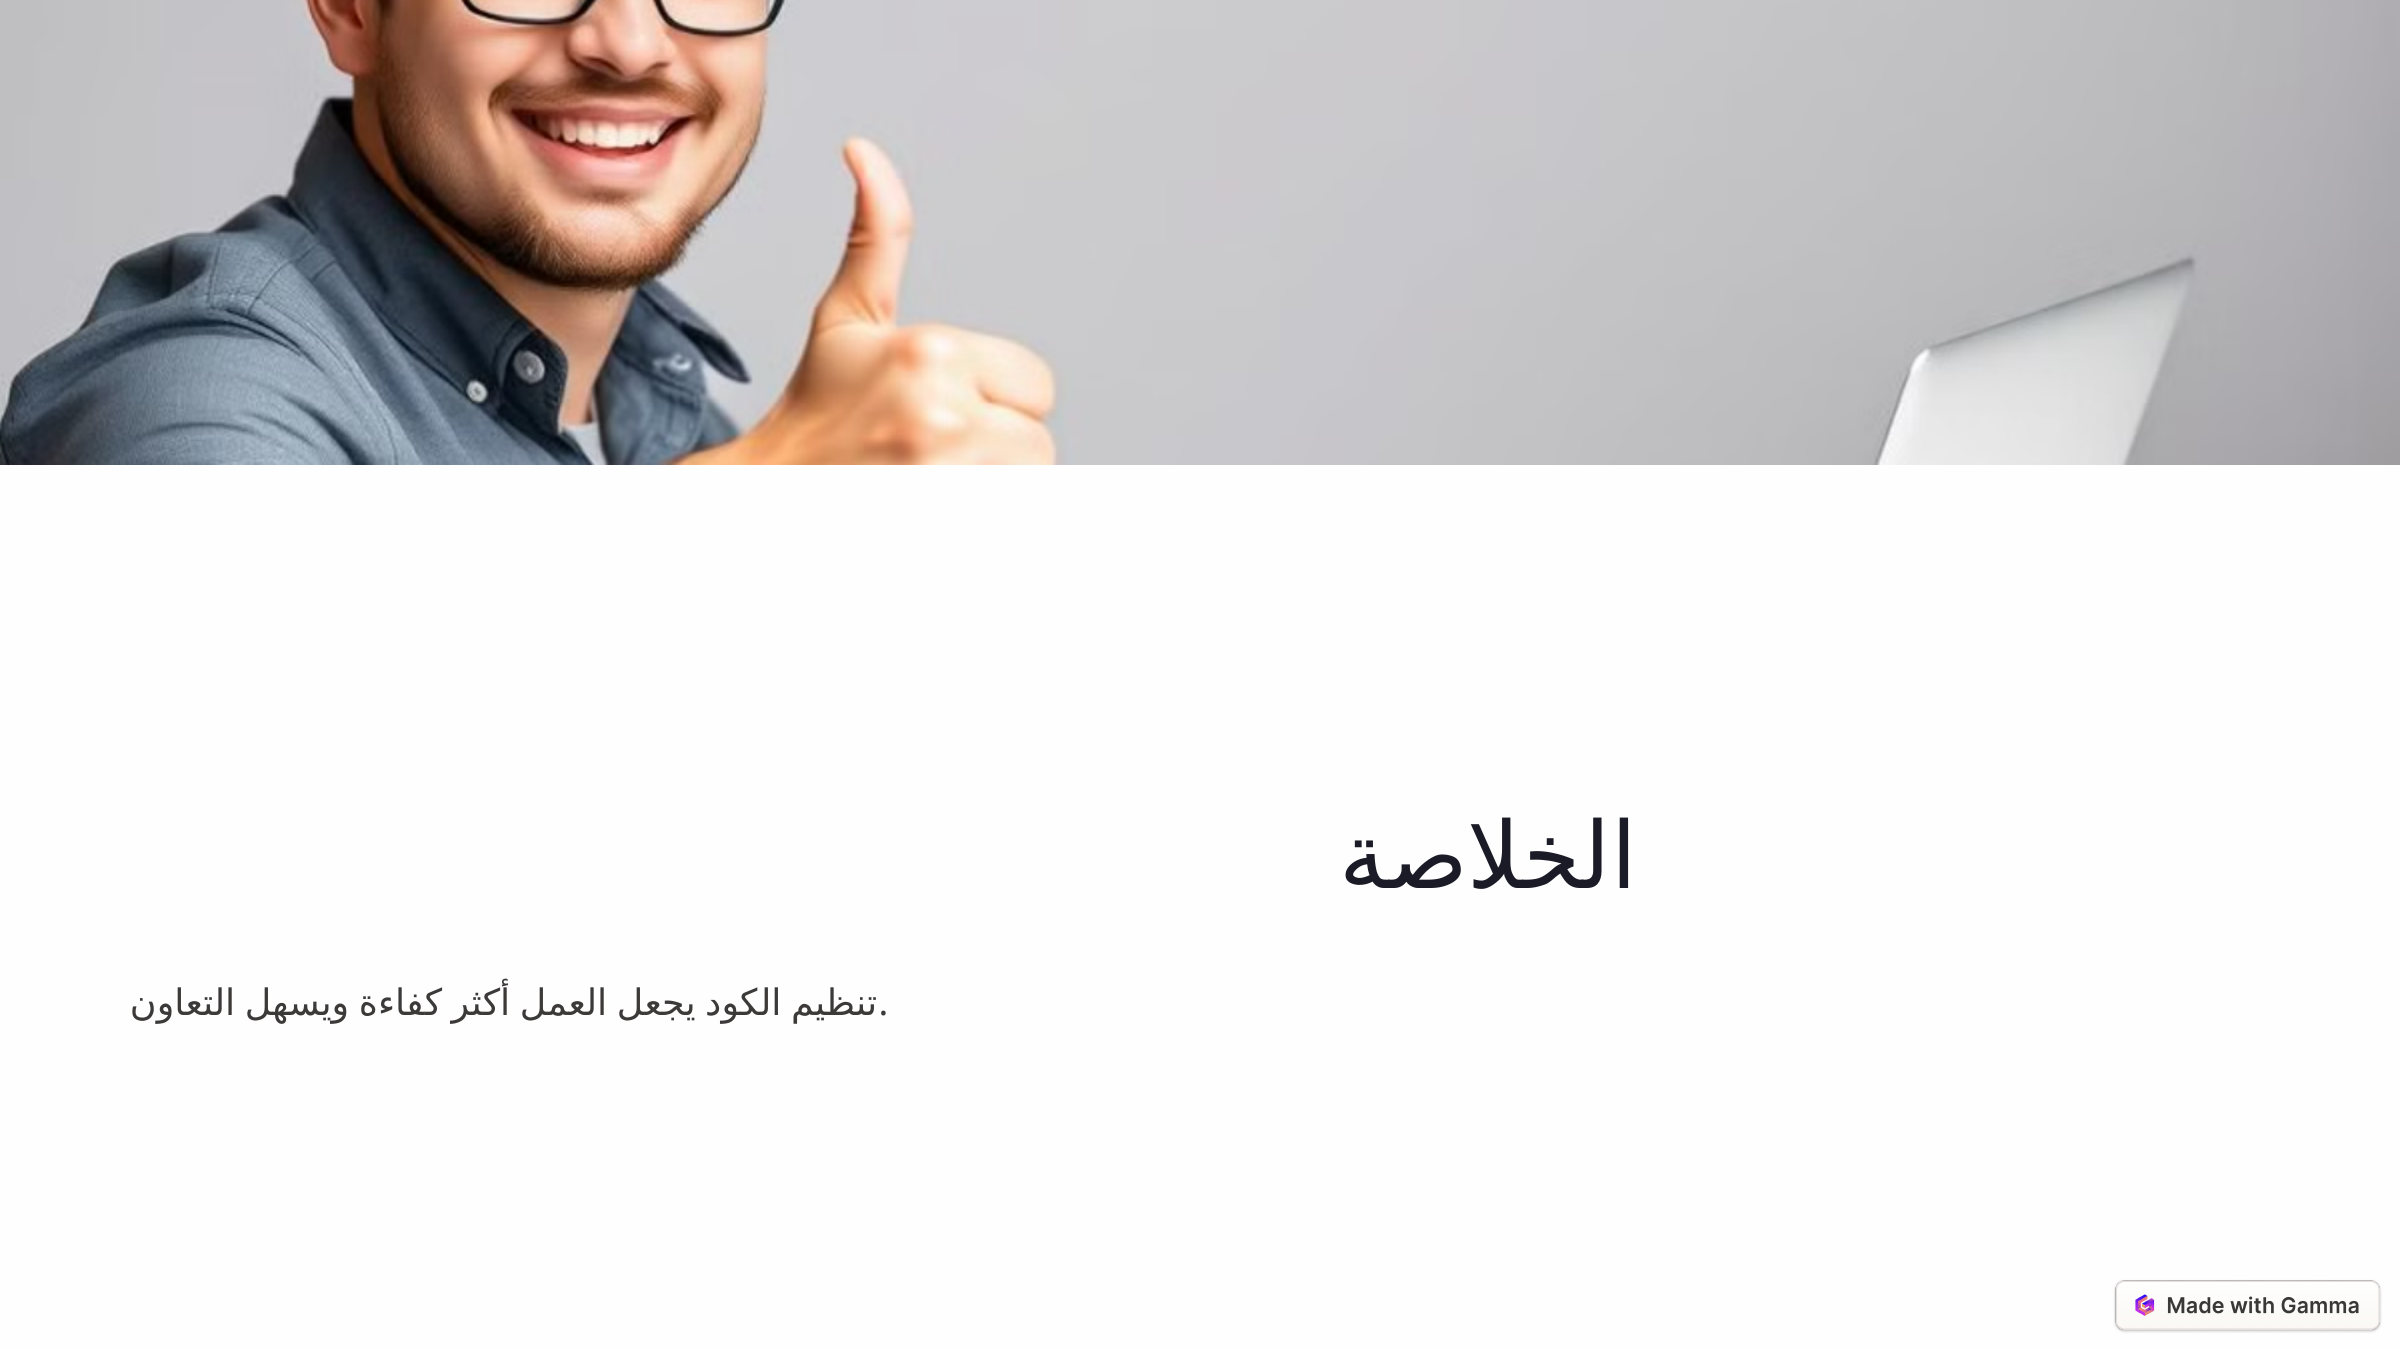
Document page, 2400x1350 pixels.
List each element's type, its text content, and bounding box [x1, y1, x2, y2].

text_box الخلاصة [1339, 791, 2270, 908]
text_box تنظيم الكود يجعل العمل أكثر كفاءة ويسهل التعاون. [130, 963, 2270, 1024]
picture [2106, 1271, 2389, 1339]
picture [0, 0, 2400, 466]
